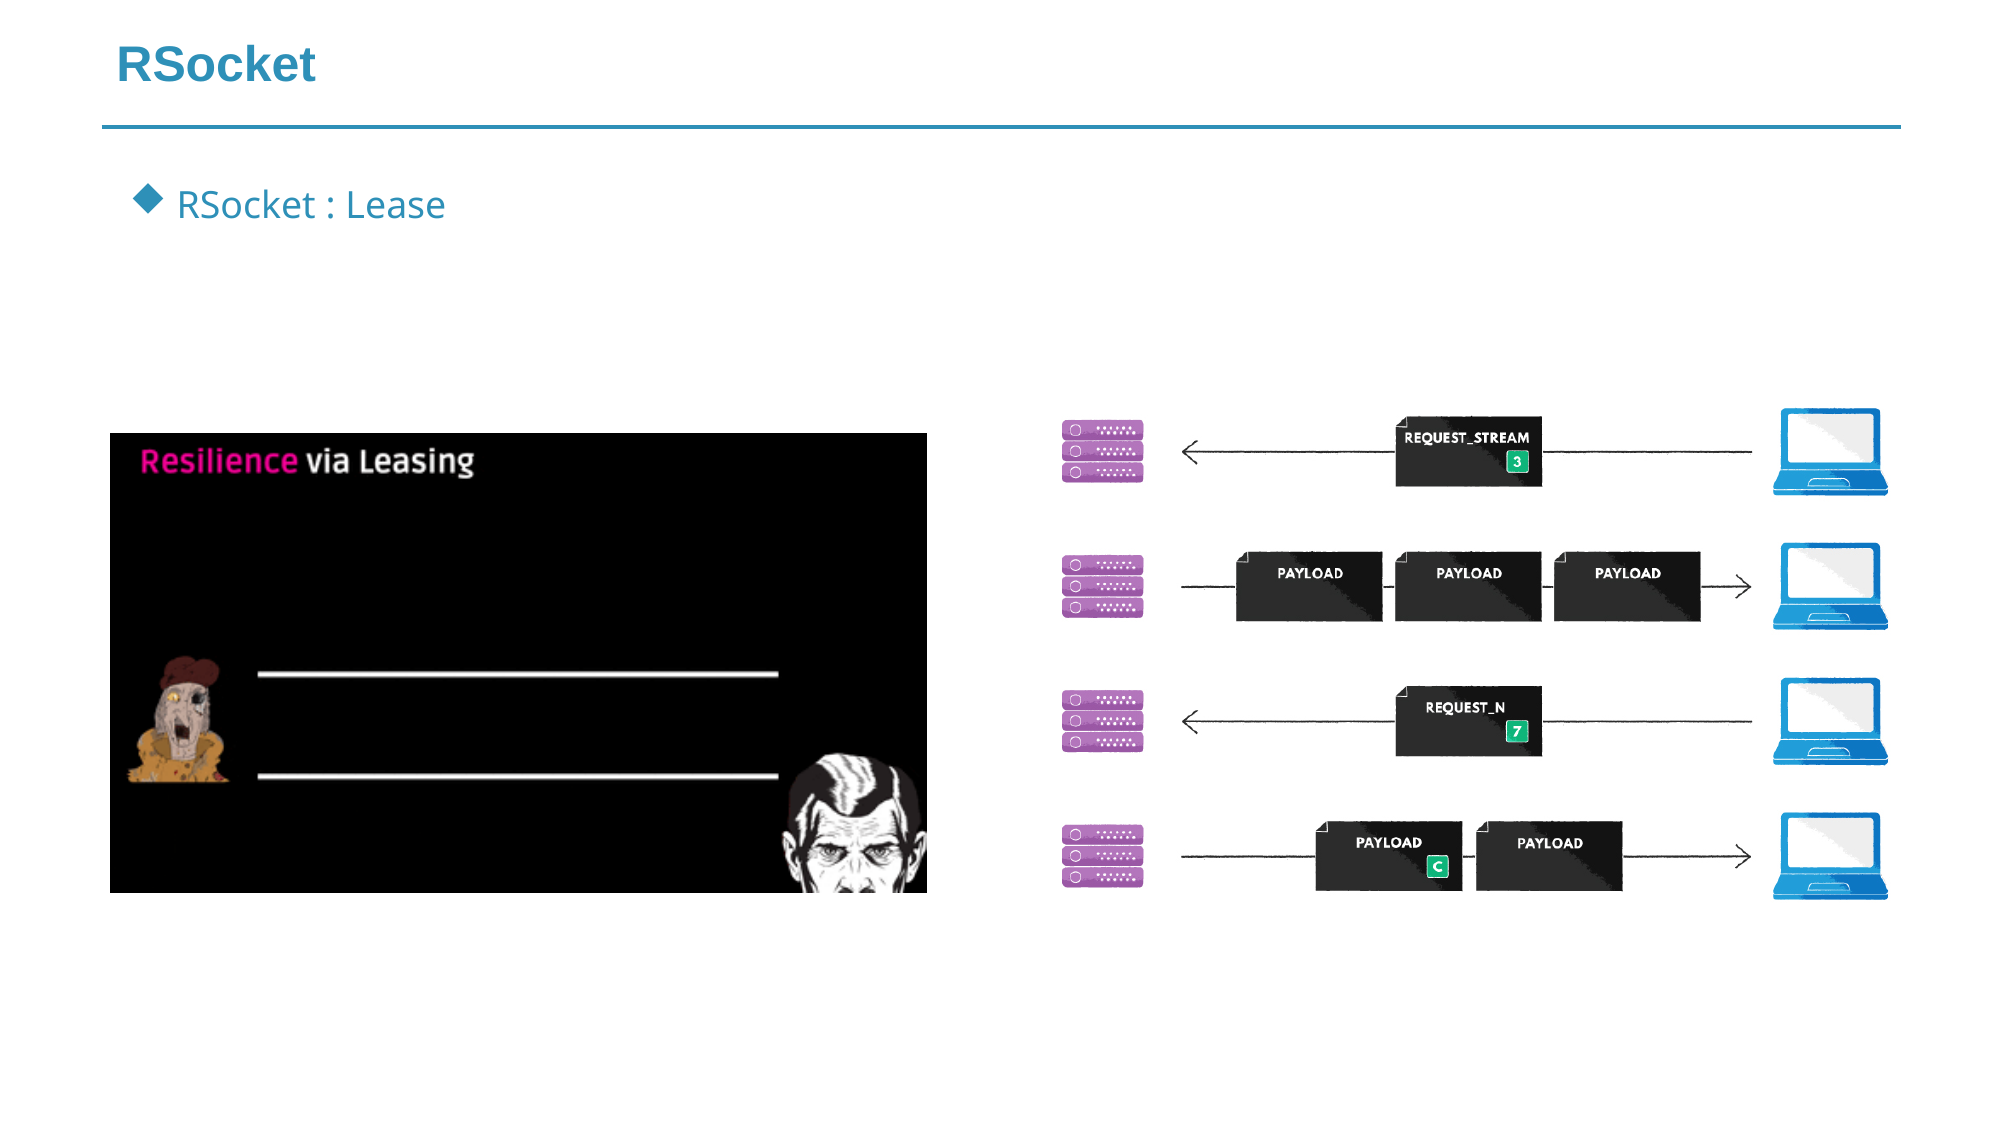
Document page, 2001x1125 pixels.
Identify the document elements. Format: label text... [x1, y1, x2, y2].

picture [110, 433, 927, 893]
text_box RSocket : Lease [114, 173, 462, 234]
text_box RSocket [101, 23, 578, 99]
picture [974, 374, 1977, 940]
